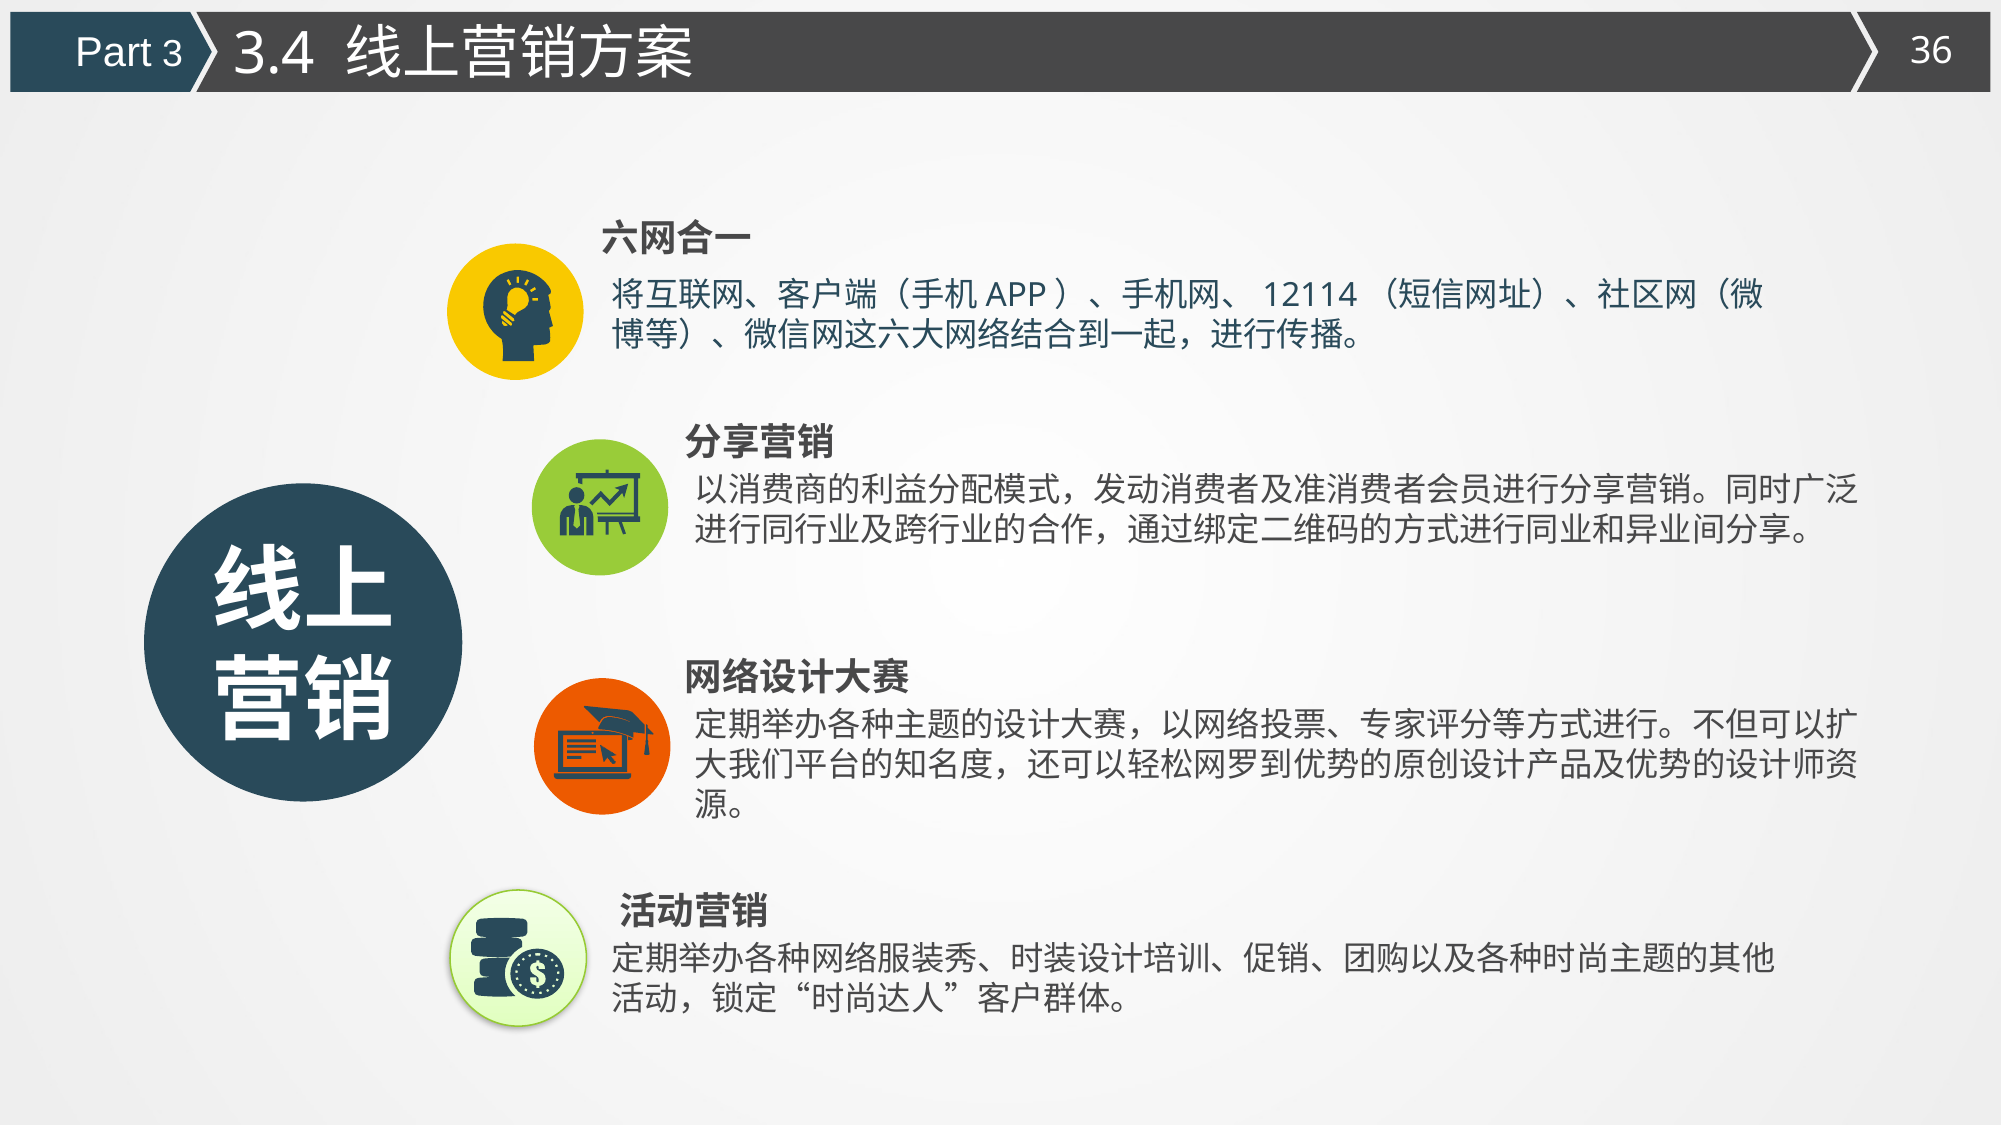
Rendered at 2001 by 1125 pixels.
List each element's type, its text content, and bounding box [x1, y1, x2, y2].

text_box 定期举办各种网络服装秀、时装设计培训、促销、团购以及各种时尚主题的其他活动，锁定“时尚达人”客户群体。 [597, 930, 1804, 1025]
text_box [446, 243, 584, 381]
text_box 网络设计大赛 [669, 645, 998, 705]
text_box [644, 724, 654, 756]
text_box [575, 469, 641, 535]
text_box Part 3 [22, 17, 198, 83]
text_box 分享营销 [669, 410, 998, 470]
picture [0, 0, 2001, 1125]
text_box 3.4 线上营销方案 [218, 7, 1046, 93]
text_box [568, 487, 585, 504]
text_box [143, 483, 463, 802]
text_box 以消费商的利益分配模式，发动消费者及准消费者会员进行分享营销。同时广泛进行同行业及跨行业的合作，通过绑定二维码的方式进行同业和异业间分享。 [679, 460, 1886, 555]
text_box 定期举办各种主题的设计大赛，以网络投票、专家评分等方式进行。不但可以扩大我们平台的知名度，还可以轻松网罗到优势的原创设计产品及优势的设计师资源。 [679, 695, 1886, 831]
text_box 将互联网、客户端（手机APP）、手机网、12114（短信网址）、社区网（微博等）、微信网这六大网络结合到一起，进行传播。 [597, 265, 1804, 360]
text_box [559, 505, 594, 536]
text_box [531, 439, 669, 576]
text_box 活动营销 [586, 879, 915, 940]
text_box [558, 705, 645, 772]
text_box 六网合一 [586, 206, 915, 267]
text_box [533, 678, 671, 815]
text_box [553, 773, 632, 780]
text_box [510, 948, 565, 999]
text_box [471, 917, 528, 997]
text_box [449, 889, 588, 1027]
